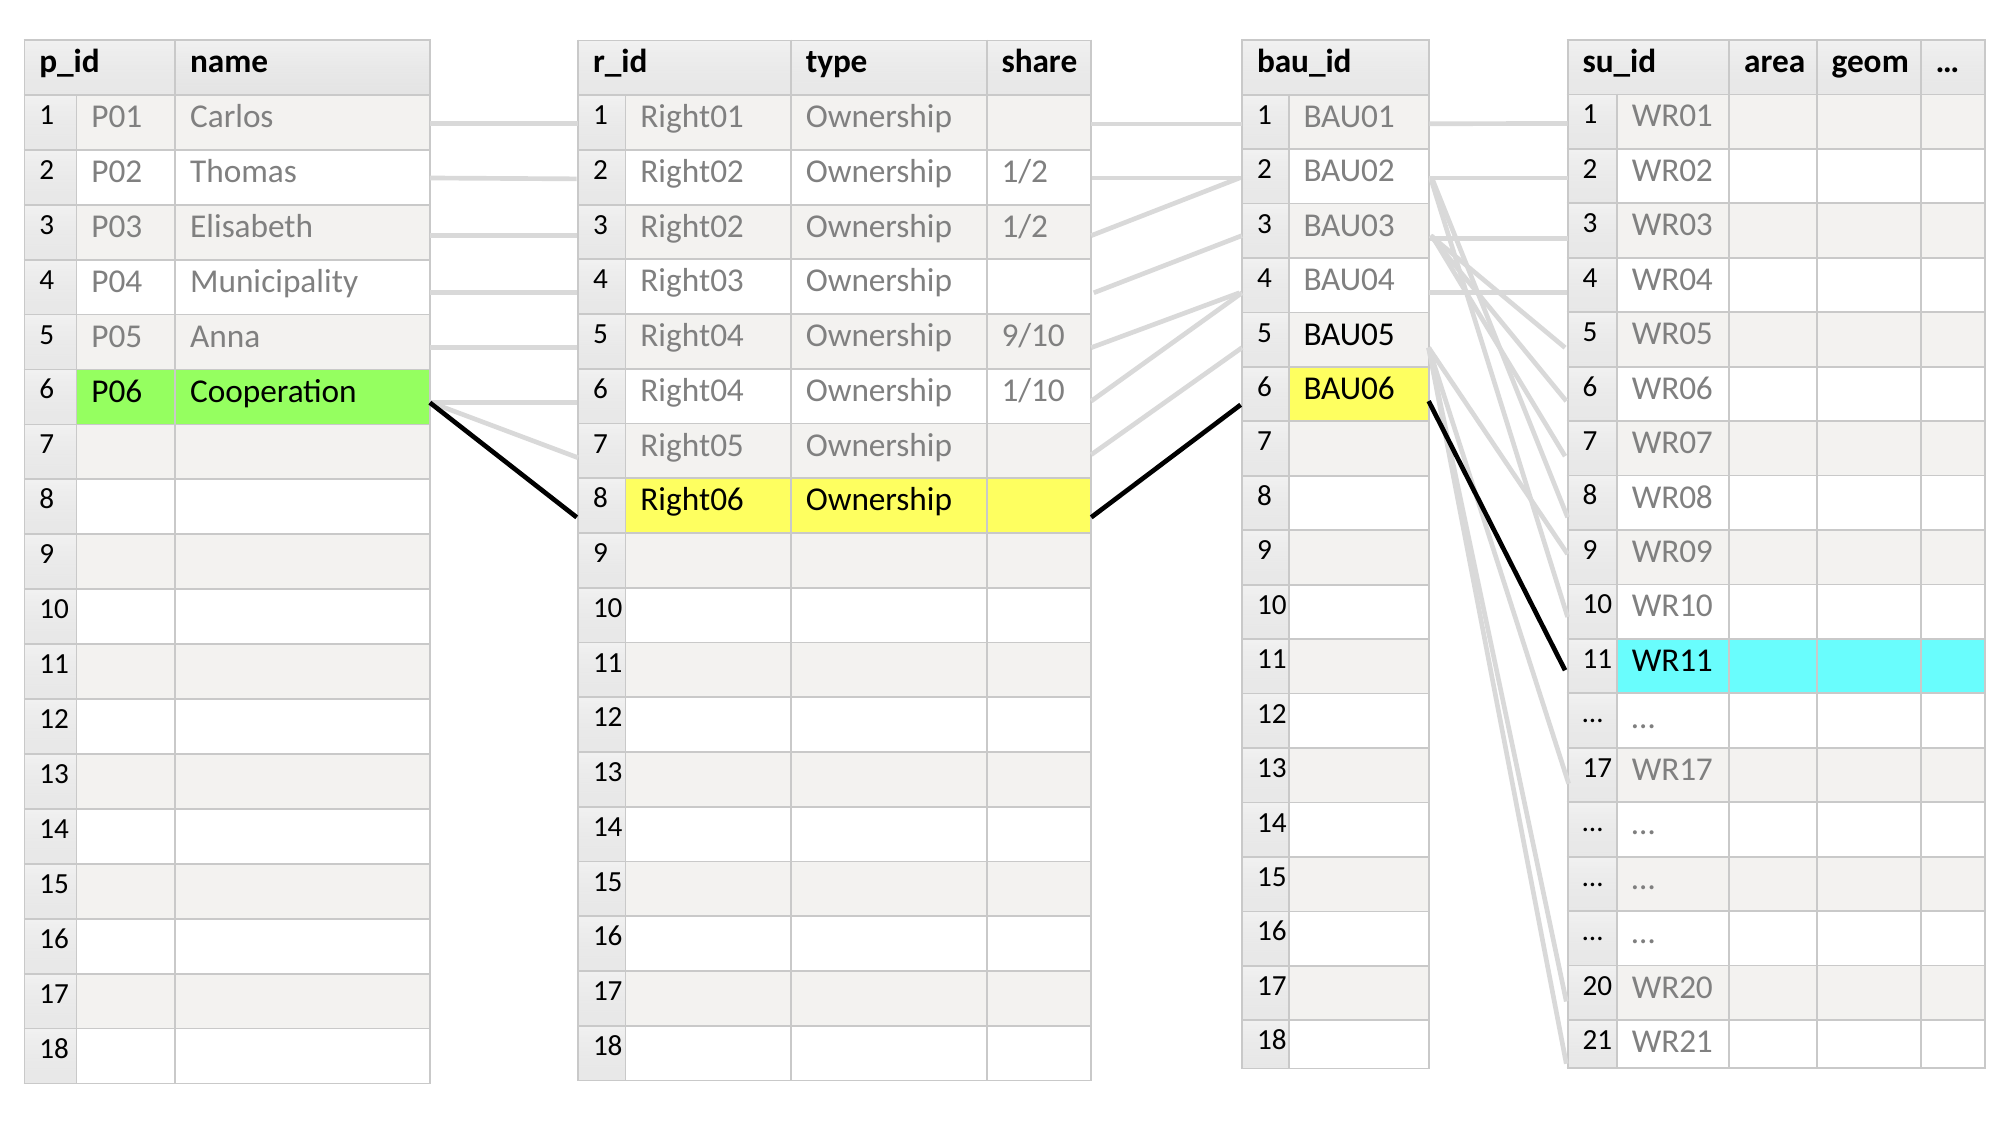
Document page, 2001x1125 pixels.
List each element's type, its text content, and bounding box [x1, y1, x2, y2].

table_header … [1922, 41, 1984, 94]
table_cell [1818, 966, 1920, 1019]
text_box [1093, 235, 1242, 293]
table_cell 12 [579, 698, 625, 751]
table_cell WR08 [1618, 476, 1728, 529]
table_cell BAU02 [1290, 150, 1428, 203]
table_cell 4 [1243, 259, 1288, 312]
table_cell 2 [25, 151, 76, 204]
table_cell [77, 480, 174, 533]
table_cell [988, 424, 1090, 477]
table_cell Ownership [792, 260, 986, 313]
table_cell [1922, 422, 1984, 475]
table_cell WR07 [1618, 422, 1728, 475]
table_cell [1730, 694, 1816, 747]
table_cell [1922, 259, 1984, 311]
table_cell [176, 755, 429, 808]
table_cell 9 [579, 534, 625, 587]
table_cell [626, 753, 790, 806]
table_cell [1290, 422, 1428, 475]
table_cell Anna [176, 315, 429, 369]
table_cell 15 [25, 865, 76, 918]
table_cell 14 [579, 808, 625, 861]
table_cell 14 [1243, 803, 1288, 856]
table_cell [1730, 803, 1816, 856]
table_cell Right05 [626, 424, 790, 477]
table_cell P02 [77, 151, 174, 204]
table_cell Ownership [792, 370, 986, 423]
table_cell 14 [25, 810, 76, 863]
table_cell … [1569, 912, 1616, 965]
table_cell 2 [1569, 150, 1616, 202]
table_cell 15 [579, 862, 625, 915]
table_cell [77, 975, 174, 1028]
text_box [1091, 404, 1241, 518]
table_cell Ownership [792, 96, 986, 149]
table_cell BAU05 [1290, 313, 1428, 366]
table_cell 12 [25, 700, 76, 753]
table_cell Cooperation [176, 370, 429, 424]
table_cell WR01 [1618, 95, 1728, 148]
table_cell [77, 810, 174, 863]
table_cell 16 [1243, 912, 1288, 965]
table_cell [1730, 640, 1816, 692]
table_cell [792, 534, 986, 587]
table_cell 2 [1243, 150, 1288, 203]
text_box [1091, 177, 1240, 236]
table_cell [176, 480, 429, 533]
table_cell [988, 534, 1090, 587]
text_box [1428, 347, 1567, 1064]
table_cell Right01 [626, 96, 790, 149]
table_cell … [1569, 858, 1616, 910]
table_cell [1922, 1021, 1984, 1067]
table_cell [988, 643, 1090, 696]
table_cell 7 [579, 424, 625, 477]
table_cell [176, 700, 429, 753]
table_cell 5 [1243, 313, 1288, 366]
table_cell [1818, 95, 1920, 148]
table_cell 17 [25, 975, 76, 1028]
table_cell [1922, 749, 1984, 801]
table_cell [626, 917, 790, 970]
table_cell [1730, 422, 1816, 475]
table_cell [176, 865, 429, 918]
table_header name [176, 41, 429, 94]
table_cell 15 [1243, 858, 1288, 911]
table_cell Right02 [626, 206, 790, 258]
table_cell 6 [25, 370, 76, 424]
table_cell [1818, 313, 1920, 366]
table_cell [626, 862, 790, 915]
table_cell [176, 975, 429, 1028]
table_cell 6 [1243, 368, 1288, 420]
table_cell 8 [1569, 476, 1616, 529]
table_cell [1730, 313, 1816, 366]
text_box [1431, 177, 1568, 238]
table_cell [77, 700, 174, 753]
table_cell WR10 [1618, 585, 1728, 638]
table_cell 11 [579, 643, 625, 696]
table_cell 6 [1569, 368, 1616, 420]
table_cell [988, 972, 1090, 1025]
table_cell WR20 [1618, 966, 1728, 1019]
table_cell Ownership [792, 479, 986, 532]
table_cell … [1569, 694, 1616, 747]
table_cell [1922, 95, 1984, 148]
table_cell [1818, 368, 1920, 420]
table_cell P03 [77, 206, 174, 259]
table_cell BAU06 [1290, 368, 1428, 420]
table_cell [1730, 531, 1816, 584]
table_cell Carlos [176, 96, 429, 149]
table_cell [77, 865, 174, 918]
table_cell [792, 808, 986, 861]
table_cell [1730, 1021, 1816, 1067]
table_cell 2 [579, 151, 625, 204]
table_cell 18 [579, 1027, 625, 1080]
table_cell [1818, 150, 1920, 202]
table_cell 1 [1569, 95, 1616, 148]
table_cell [988, 260, 1090, 313]
table_cell [1730, 858, 1816, 910]
table_cell [988, 862, 1090, 915]
table_cell 1 [579, 96, 625, 149]
table_cell [1922, 803, 1984, 856]
table_cell [988, 753, 1090, 806]
table_cell P05 [77, 315, 174, 369]
table_cell [77, 535, 174, 588]
table_cell 7 [1243, 422, 1288, 475]
table_cell 10 [25, 590, 76, 643]
table_cell Elisabeth [176, 206, 429, 259]
table_cell [1818, 476, 1920, 529]
table_cell 6 [579, 370, 625, 423]
table_cell [626, 1027, 790, 1080]
table_cell [626, 589, 790, 642]
table_cell Ownership [792, 424, 986, 477]
table_cell [626, 972, 790, 1025]
table_cell [988, 1027, 1090, 1080]
table_cell [1730, 204, 1816, 257]
table_cell [1922, 368, 1984, 420]
table_cell [1730, 95, 1816, 148]
table_cell [77, 645, 174, 698]
table_header type [792, 41, 986, 94]
table_header r_id [579, 41, 790, 94]
table_cell 5 [25, 315, 76, 369]
table_cell [1290, 694, 1428, 747]
table_cell … [1618, 858, 1728, 910]
table_cell [77, 755, 174, 808]
table_cell 11 [25, 645, 76, 698]
table_cell 1/2 [988, 206, 1090, 258]
table_cell 1/2 [988, 151, 1090, 204]
table_cell … [1618, 912, 1728, 965]
table_cell [176, 920, 429, 973]
table_cell 13 [579, 753, 625, 806]
table_cell 9/10 [988, 315, 1090, 368]
table_cell [626, 534, 790, 587]
table_cell 1 [25, 96, 76, 149]
table_cell [792, 862, 986, 915]
table_cell [1730, 912, 1816, 965]
table_cell [176, 645, 429, 698]
table_cell 1 [1243, 96, 1288, 148]
table_cell 17 [1569, 749, 1616, 801]
table_cell [1730, 368, 1816, 420]
table_header geom [1818, 41, 1920, 94]
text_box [1428, 401, 1566, 671]
table_cell 18 [25, 1029, 76, 1083]
table_header area [1730, 41, 1816, 94]
table_cell … [1618, 694, 1728, 747]
table_cell [1818, 858, 1920, 910]
table_cell [1818, 1021, 1920, 1067]
table_cell [1730, 585, 1816, 638]
table_cell [1290, 803, 1428, 856]
table_cell [1818, 422, 1920, 475]
table_cell 5 [579, 315, 625, 368]
table_cell 3 [25, 206, 76, 259]
table_cell WR21 [1618, 1021, 1728, 1067]
table_cell 20 [1569, 966, 1616, 1019]
table_cell [626, 643, 790, 696]
table_cell Right06 [626, 479, 790, 532]
table_cell [988, 589, 1090, 642]
table_cell P04 [77, 261, 174, 314]
table_cell 10 [1569, 585, 1616, 638]
table_cell [176, 810, 429, 863]
table_cell Municipality [176, 261, 429, 314]
table_cell [176, 590, 429, 643]
table_cell 5 [1569, 313, 1616, 366]
table_cell 12 [1243, 694, 1288, 747]
table_cell [626, 698, 790, 751]
table_cell [1922, 585, 1984, 638]
table_header bau_id [1243, 41, 1428, 94]
table_cell [988, 96, 1090, 149]
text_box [1431, 239, 1566, 292]
table_cell [176, 535, 429, 588]
table_cell [1730, 259, 1816, 311]
table_cell [792, 917, 986, 970]
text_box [1091, 292, 1243, 402]
table_header su_id [1569, 41, 1728, 94]
table_cell [1922, 966, 1984, 1019]
table_cell 4 [579, 260, 625, 313]
table_cell [176, 1029, 429, 1083]
table_cell [1818, 694, 1920, 747]
table_cell [1290, 858, 1428, 911]
table_cell [1922, 476, 1984, 529]
table_cell 7 [25, 425, 76, 478]
table_cell [792, 753, 986, 806]
table_cell [1730, 749, 1816, 801]
table_cell 11 [1243, 640, 1288, 693]
table_cell … [1618, 803, 1728, 856]
table_cell [1290, 967, 1428, 1019]
table_cell [1922, 204, 1984, 257]
table_cell 1/10 [988, 370, 1090, 423]
table_cell 8 [1243, 477, 1288, 529]
table_cell WR09 [1618, 531, 1728, 584]
table_cell [792, 589, 986, 642]
table_cell [1818, 640, 1920, 692]
table_cell [792, 698, 986, 751]
table_cell 13 [25, 755, 76, 808]
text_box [1431, 293, 1566, 347]
table_cell 3 [1569, 204, 1616, 257]
table_cell [1290, 477, 1428, 529]
table_cell 4 [25, 261, 76, 314]
table_cell WR03 [1618, 204, 1728, 257]
table_cell 9 [1569, 531, 1616, 584]
table_header share [988, 41, 1090, 94]
table_cell [988, 808, 1090, 861]
table_cell 8 [579, 479, 625, 532]
table_cell WR11 [1618, 640, 1728, 692]
table_cell Ownership [792, 315, 986, 368]
table_cell [1290, 1021, 1428, 1068]
table_cell WR05 [1618, 313, 1728, 366]
table_cell Ownership [792, 206, 986, 258]
table_cell [1922, 694, 1984, 747]
table_cell … [1569, 803, 1616, 856]
table_cell [626, 808, 790, 861]
table_cell [988, 698, 1090, 751]
table_cell 17 [579, 972, 625, 1025]
table_cell P01 [77, 96, 174, 149]
table_cell BAU04 [1290, 259, 1428, 312]
table_cell [1290, 586, 1428, 638]
table_cell [77, 1029, 174, 1083]
table_cell [1290, 749, 1428, 802]
table_cell Right03 [626, 260, 790, 313]
table_cell [1730, 150, 1816, 202]
table_cell [1818, 749, 1920, 801]
table_cell 7 [1569, 422, 1616, 475]
table_cell [1818, 204, 1920, 257]
table_cell BAU03 [1290, 204, 1428, 257]
table_cell [1730, 966, 1816, 1019]
table_cell [1290, 912, 1428, 965]
table_cell [1730, 476, 1816, 529]
table_cell [1922, 858, 1984, 910]
table_cell 9 [25, 535, 76, 588]
table_cell [1922, 912, 1984, 965]
table_cell WR17 [1618, 749, 1728, 801]
table_cell Right02 [626, 151, 790, 204]
table_cell [77, 590, 174, 643]
table_cell Thomas [176, 151, 429, 204]
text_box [429, 402, 577, 518]
table_cell 10 [579, 589, 625, 642]
table_cell 8 [25, 480, 76, 533]
table_cell 3 [1243, 204, 1288, 257]
table_cell 10 [1243, 586, 1288, 638]
table_header p_id [25, 41, 174, 94]
table_cell [1290, 640, 1428, 693]
table_cell 9 [1243, 531, 1288, 584]
table_cell [792, 1027, 986, 1080]
table_cell Ownership [792, 151, 986, 204]
table_cell 3 [579, 206, 625, 258]
table_cell BAU01 [1290, 96, 1428, 148]
table_cell [988, 479, 1090, 532]
table_cell 17 [1243, 967, 1288, 1019]
table_cell WR06 [1618, 368, 1728, 420]
table_cell 16 [25, 920, 76, 973]
table_cell [1818, 585, 1920, 638]
table_cell [1922, 531, 1984, 584]
table_cell [1818, 259, 1920, 311]
table_cell P06 [77, 370, 174, 424]
table_cell [792, 972, 986, 1025]
table_cell [176, 425, 429, 478]
table_cell [1818, 912, 1920, 965]
table_cell 4 [1569, 259, 1616, 311]
table_cell [1290, 531, 1428, 584]
table_cell 11 [1569, 640, 1616, 692]
table_cell 13 [1243, 749, 1288, 802]
table_cell Right04 [626, 370, 790, 423]
table_cell WR02 [1618, 150, 1728, 202]
table_cell [1922, 313, 1984, 366]
table_cell [988, 917, 1090, 970]
table_cell [77, 425, 174, 478]
table_cell [1818, 531, 1920, 584]
table_cell 21 [1569, 1021, 1616, 1067]
table_cell 18 [1243, 1021, 1288, 1068]
table_cell [1818, 803, 1920, 856]
table_cell [792, 643, 986, 696]
table_cell Right04 [626, 315, 790, 368]
table_cell [77, 920, 174, 973]
table_cell [1922, 150, 1984, 202]
table_cell 16 [579, 917, 625, 970]
table_cell [1922, 640, 1984, 692]
table_cell WR04 [1618, 259, 1728, 311]
